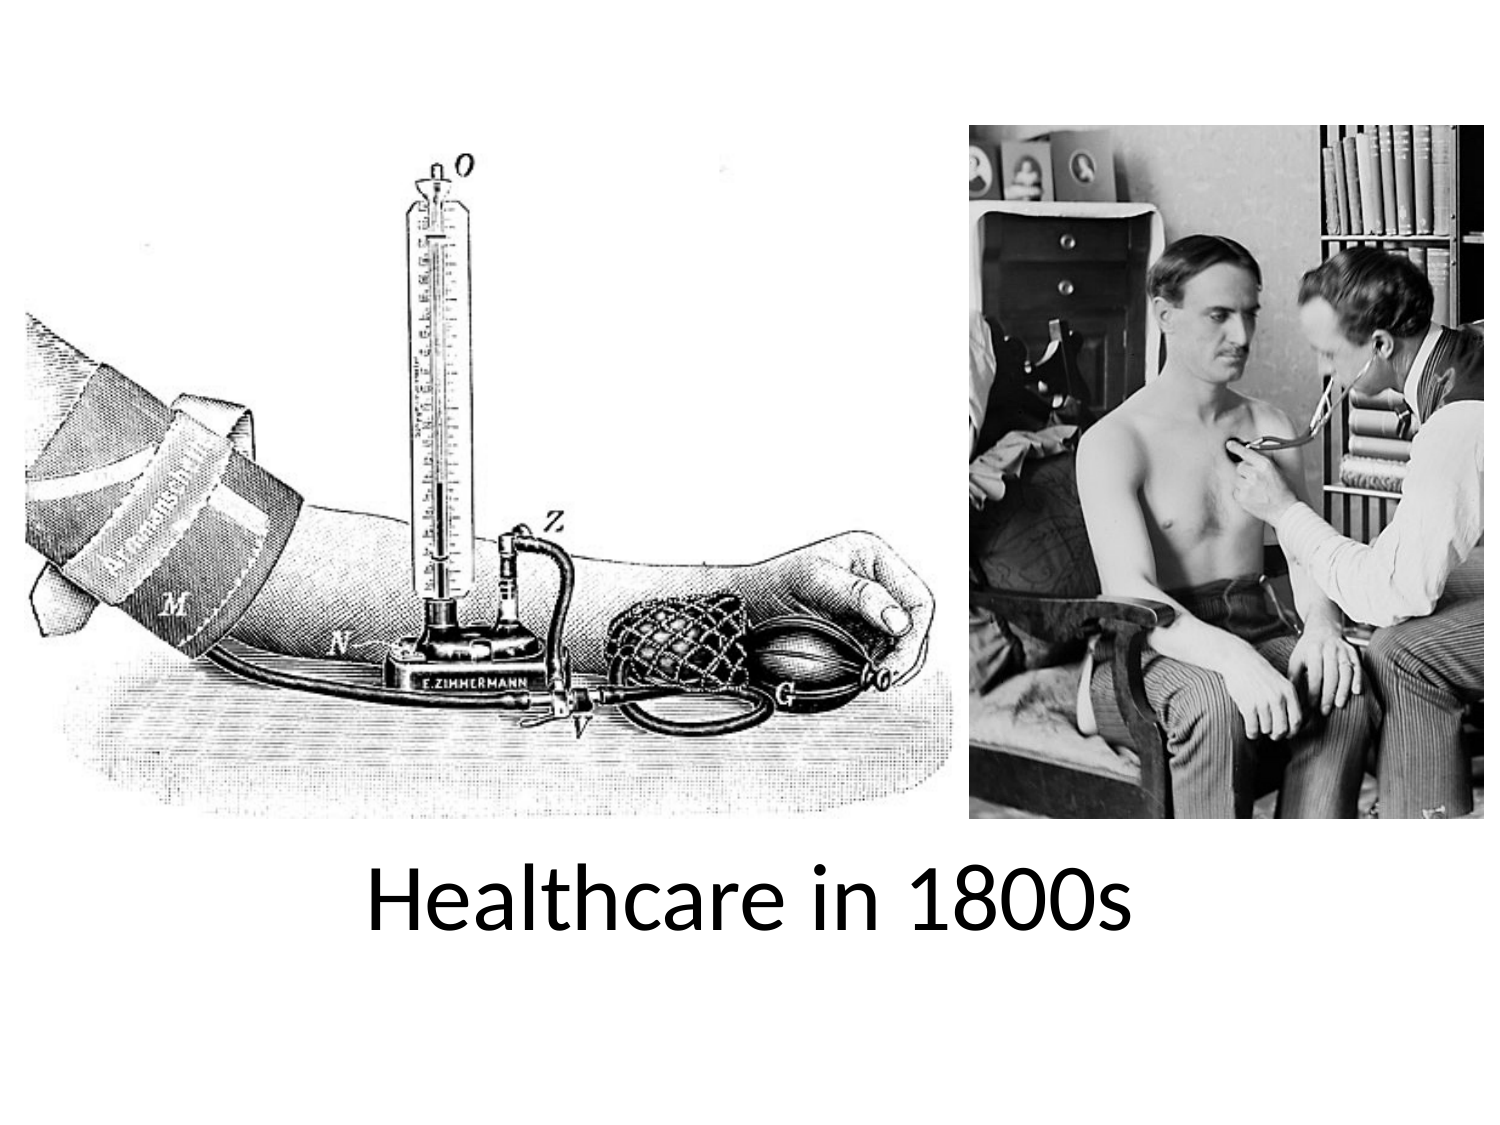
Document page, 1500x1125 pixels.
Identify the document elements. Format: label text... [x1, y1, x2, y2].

picture [24, 125, 961, 819]
text_box Healthcare in 1800s [0, 798, 1500, 987]
picture [969, 125, 1484, 819]
